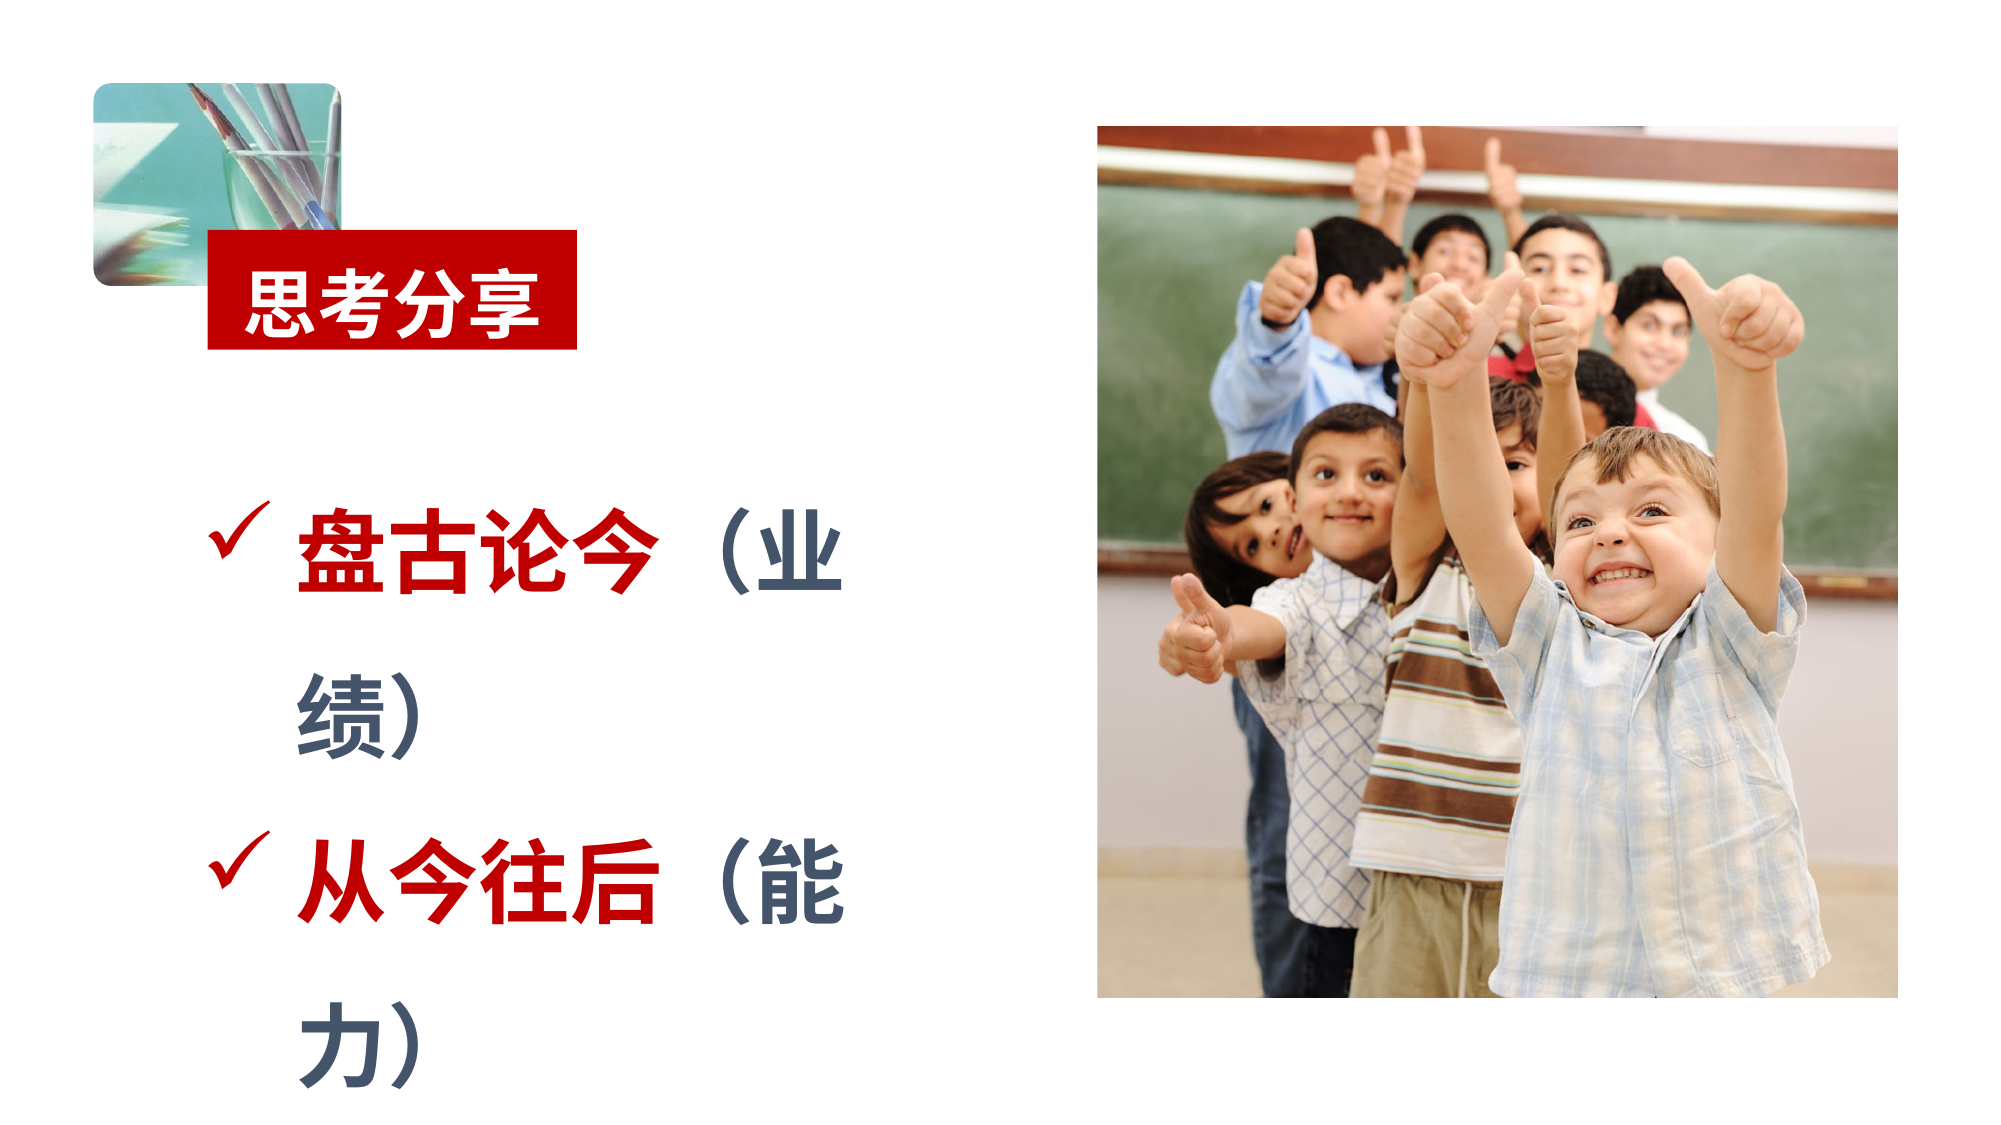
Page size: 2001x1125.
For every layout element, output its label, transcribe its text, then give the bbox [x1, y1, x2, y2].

text_box 盘古论今（业绩） 从今往后（能力） 后继有人（潜能） [186, 431, 1044, 1125]
picture [93, 83, 342, 287]
text_box 思考分享 [207, 229, 577, 358]
picture [1097, 126, 1899, 999]
